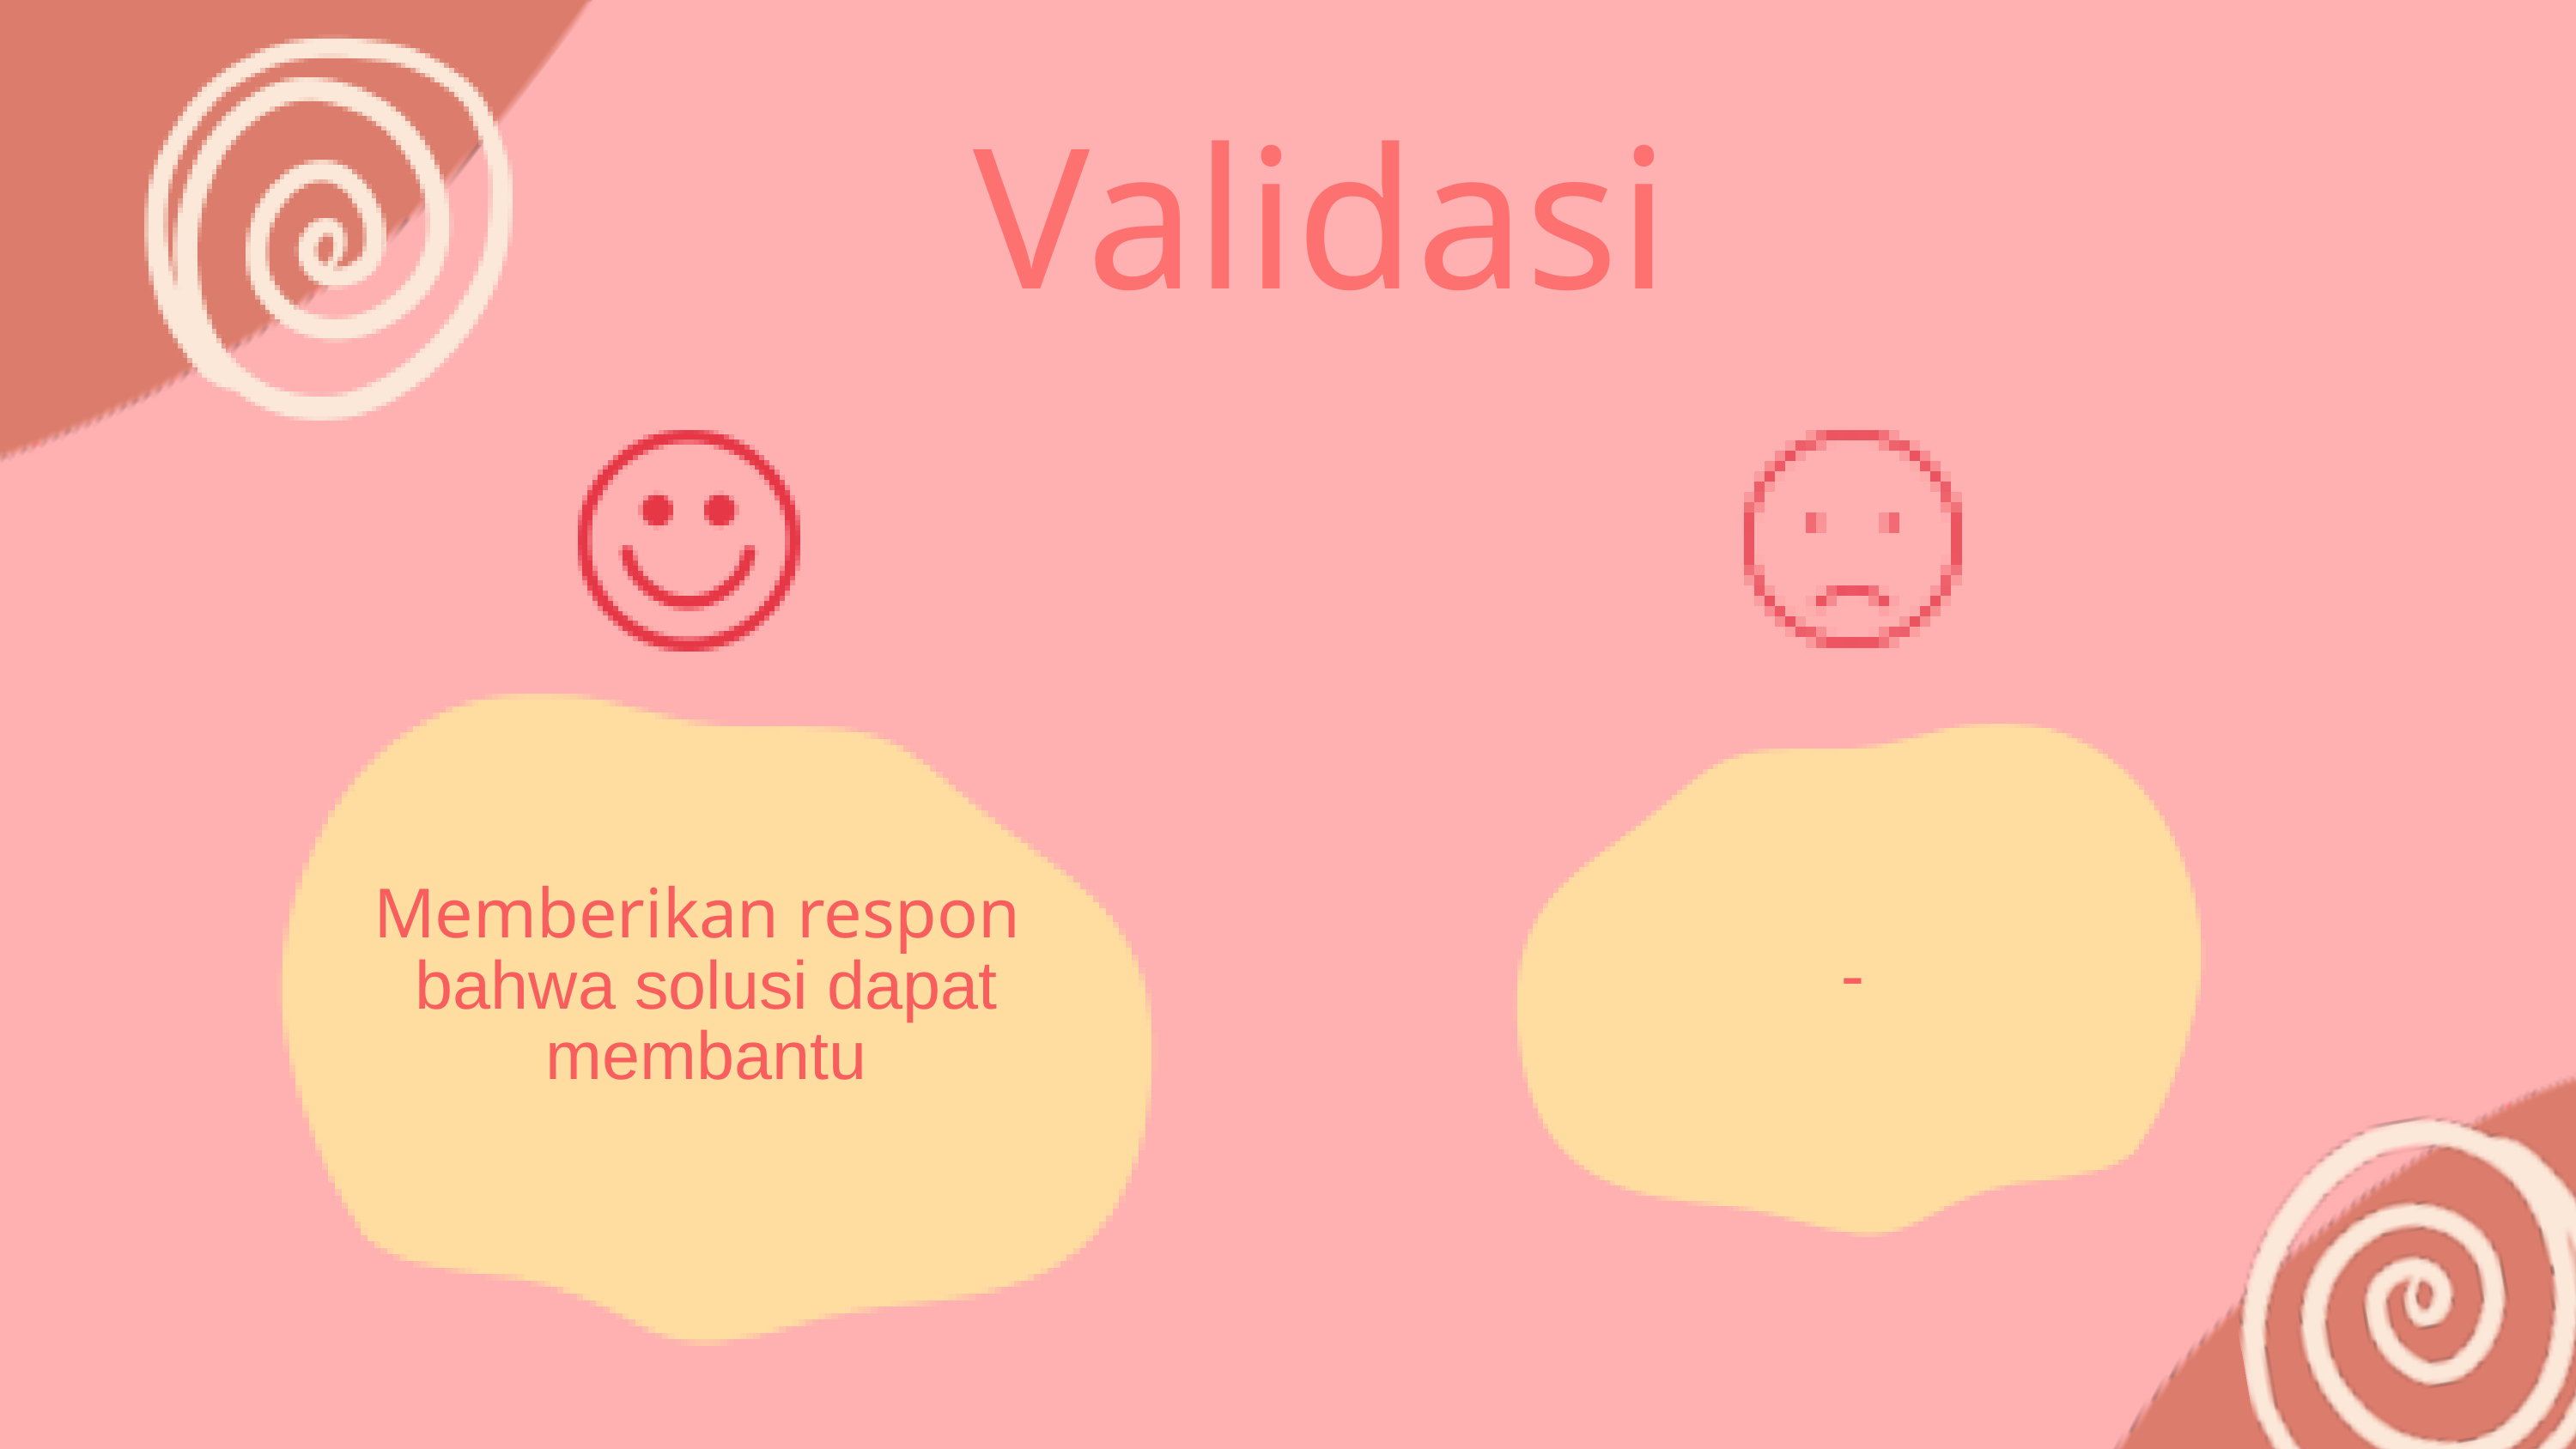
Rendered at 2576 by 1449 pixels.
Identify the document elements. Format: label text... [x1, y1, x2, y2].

picture [1744, 430, 1962, 648]
picture [1507, 724, 2576, 1449]
picture [276, 694, 1165, 1353]
picture [0, 0, 660, 716]
picture [578, 430, 800, 652]
text_box Validasi [663, 55, 2280, 328]
